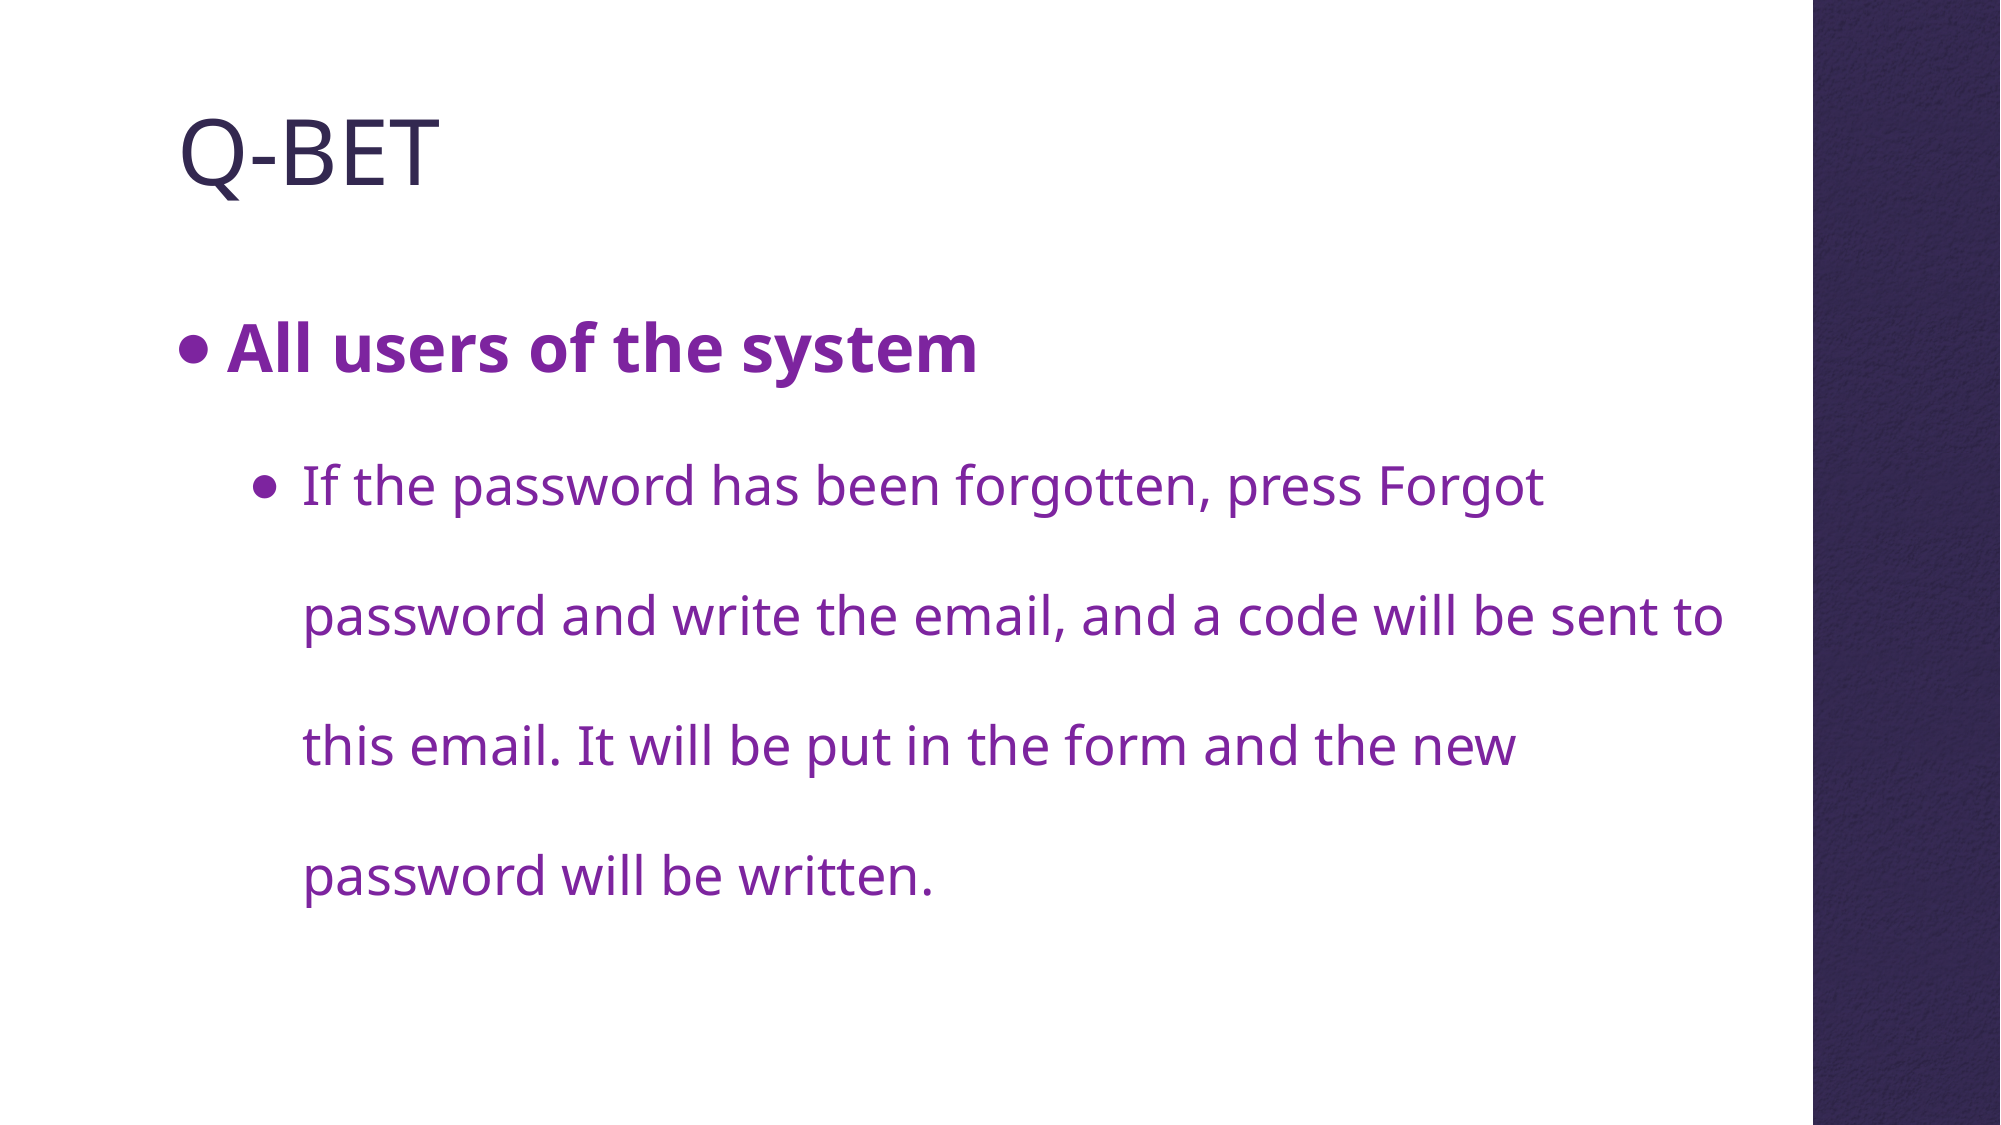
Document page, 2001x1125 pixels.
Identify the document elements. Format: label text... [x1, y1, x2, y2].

list All users of the system If the password has been forgotten, press Forgot password and write the email, and a code will be sent to this email. It will be put in the form and the new password will be written. [137, 218, 1787, 1074]
picture [1813, 0, 2000, 1125]
text_box Q-BET [162, 84, 1812, 227]
